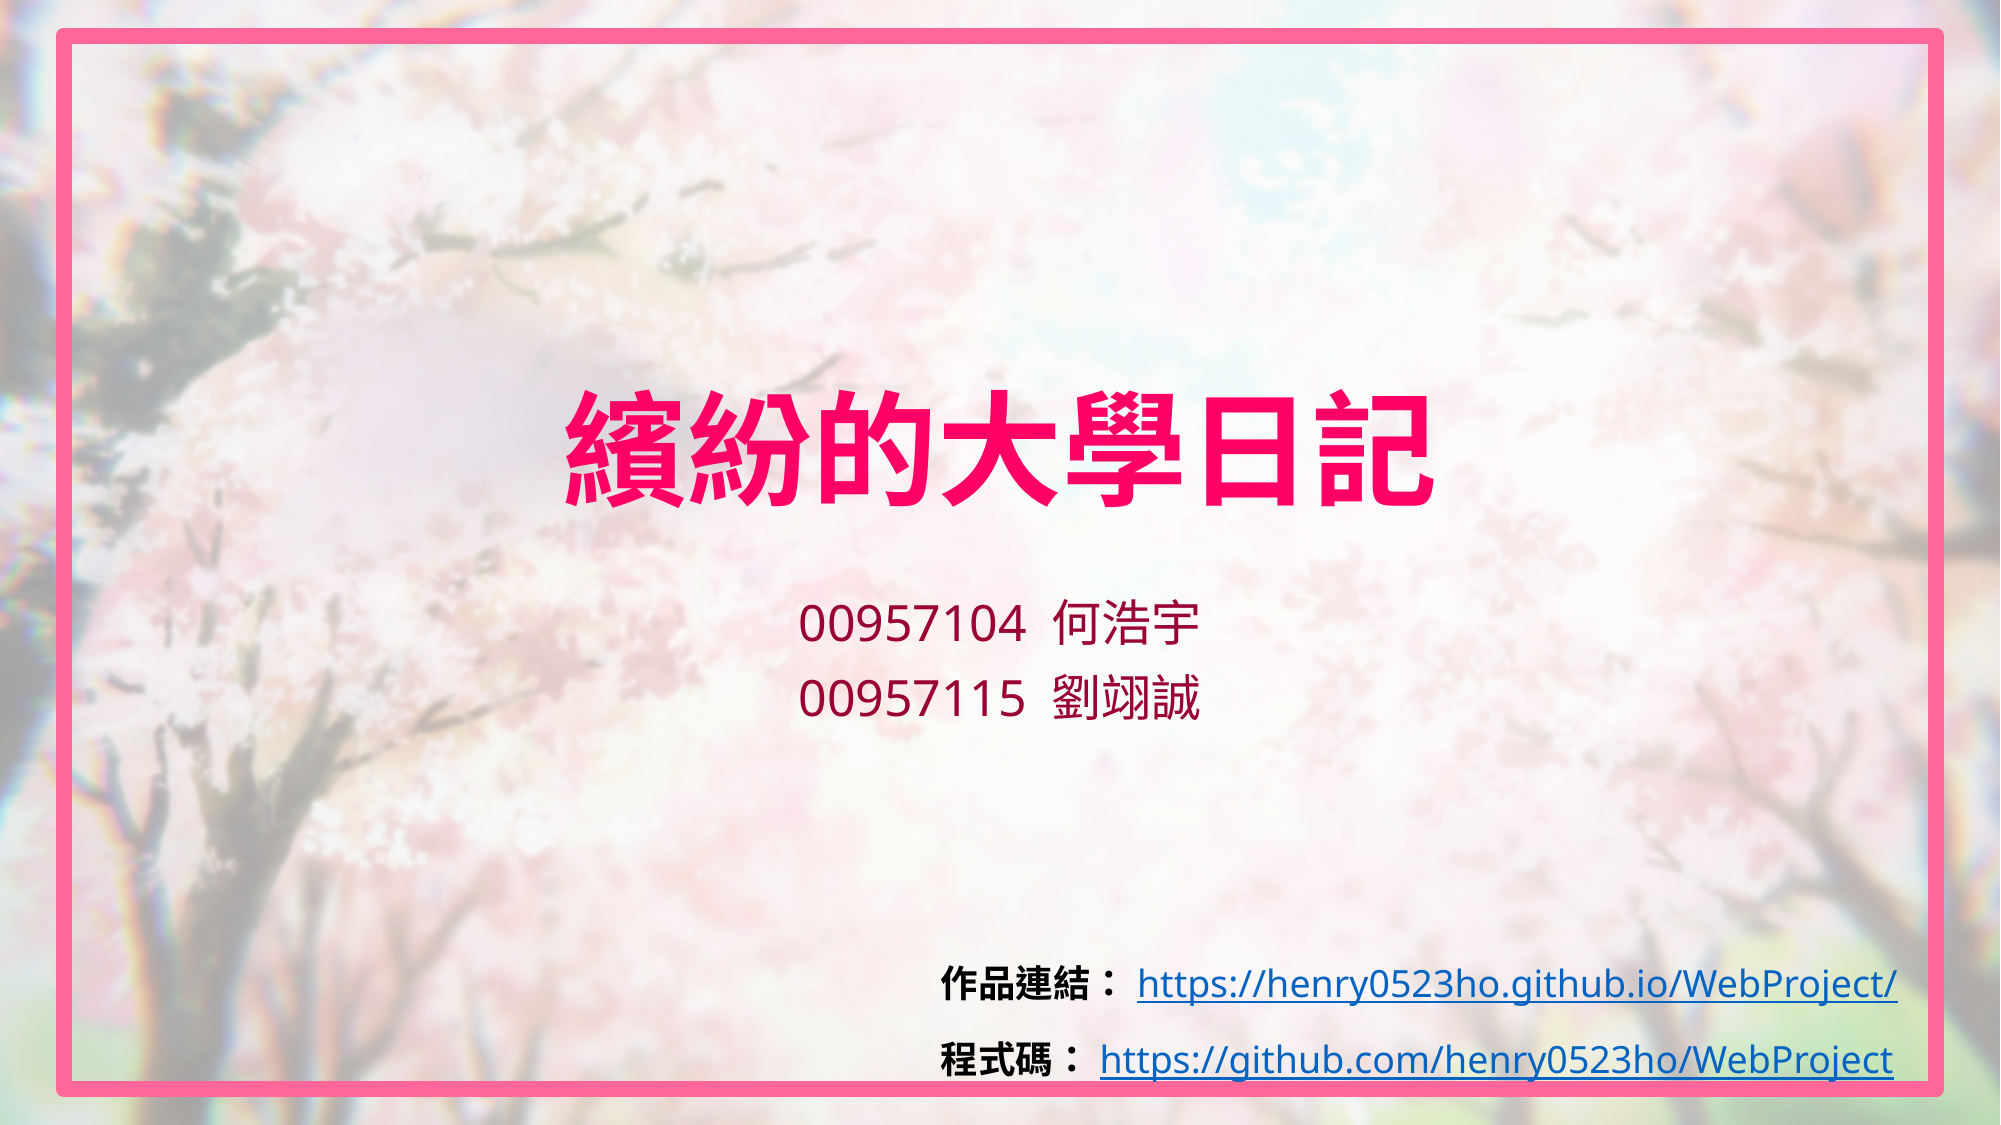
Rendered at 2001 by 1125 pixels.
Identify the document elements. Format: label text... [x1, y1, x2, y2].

text_box [63, 35, 1937, 1090]
text_box 作品連結：https://henry0523ho.github.io/WebProject/ 程式碼：https://github.com/henry0523ho/WebProject [925, 927, 1937, 1095]
